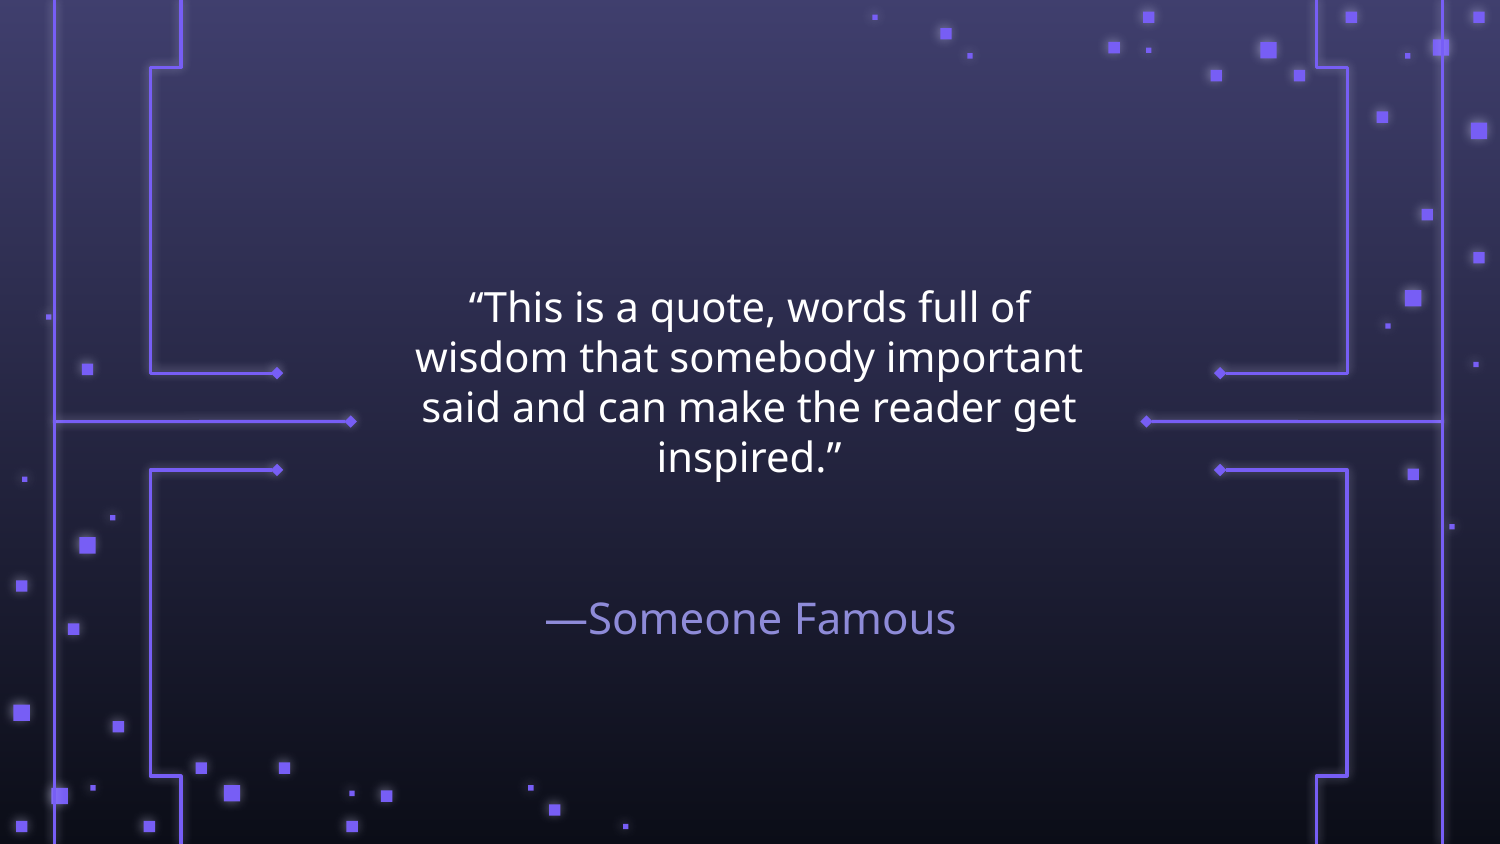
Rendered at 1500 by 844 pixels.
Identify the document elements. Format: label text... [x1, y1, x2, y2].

subtitle —Someone Famous [356, 587, 1145, 646]
title “This is a quote, words full of wisdom that somebody important said and can make the reader get inspired.” [372, 198, 1126, 564]
